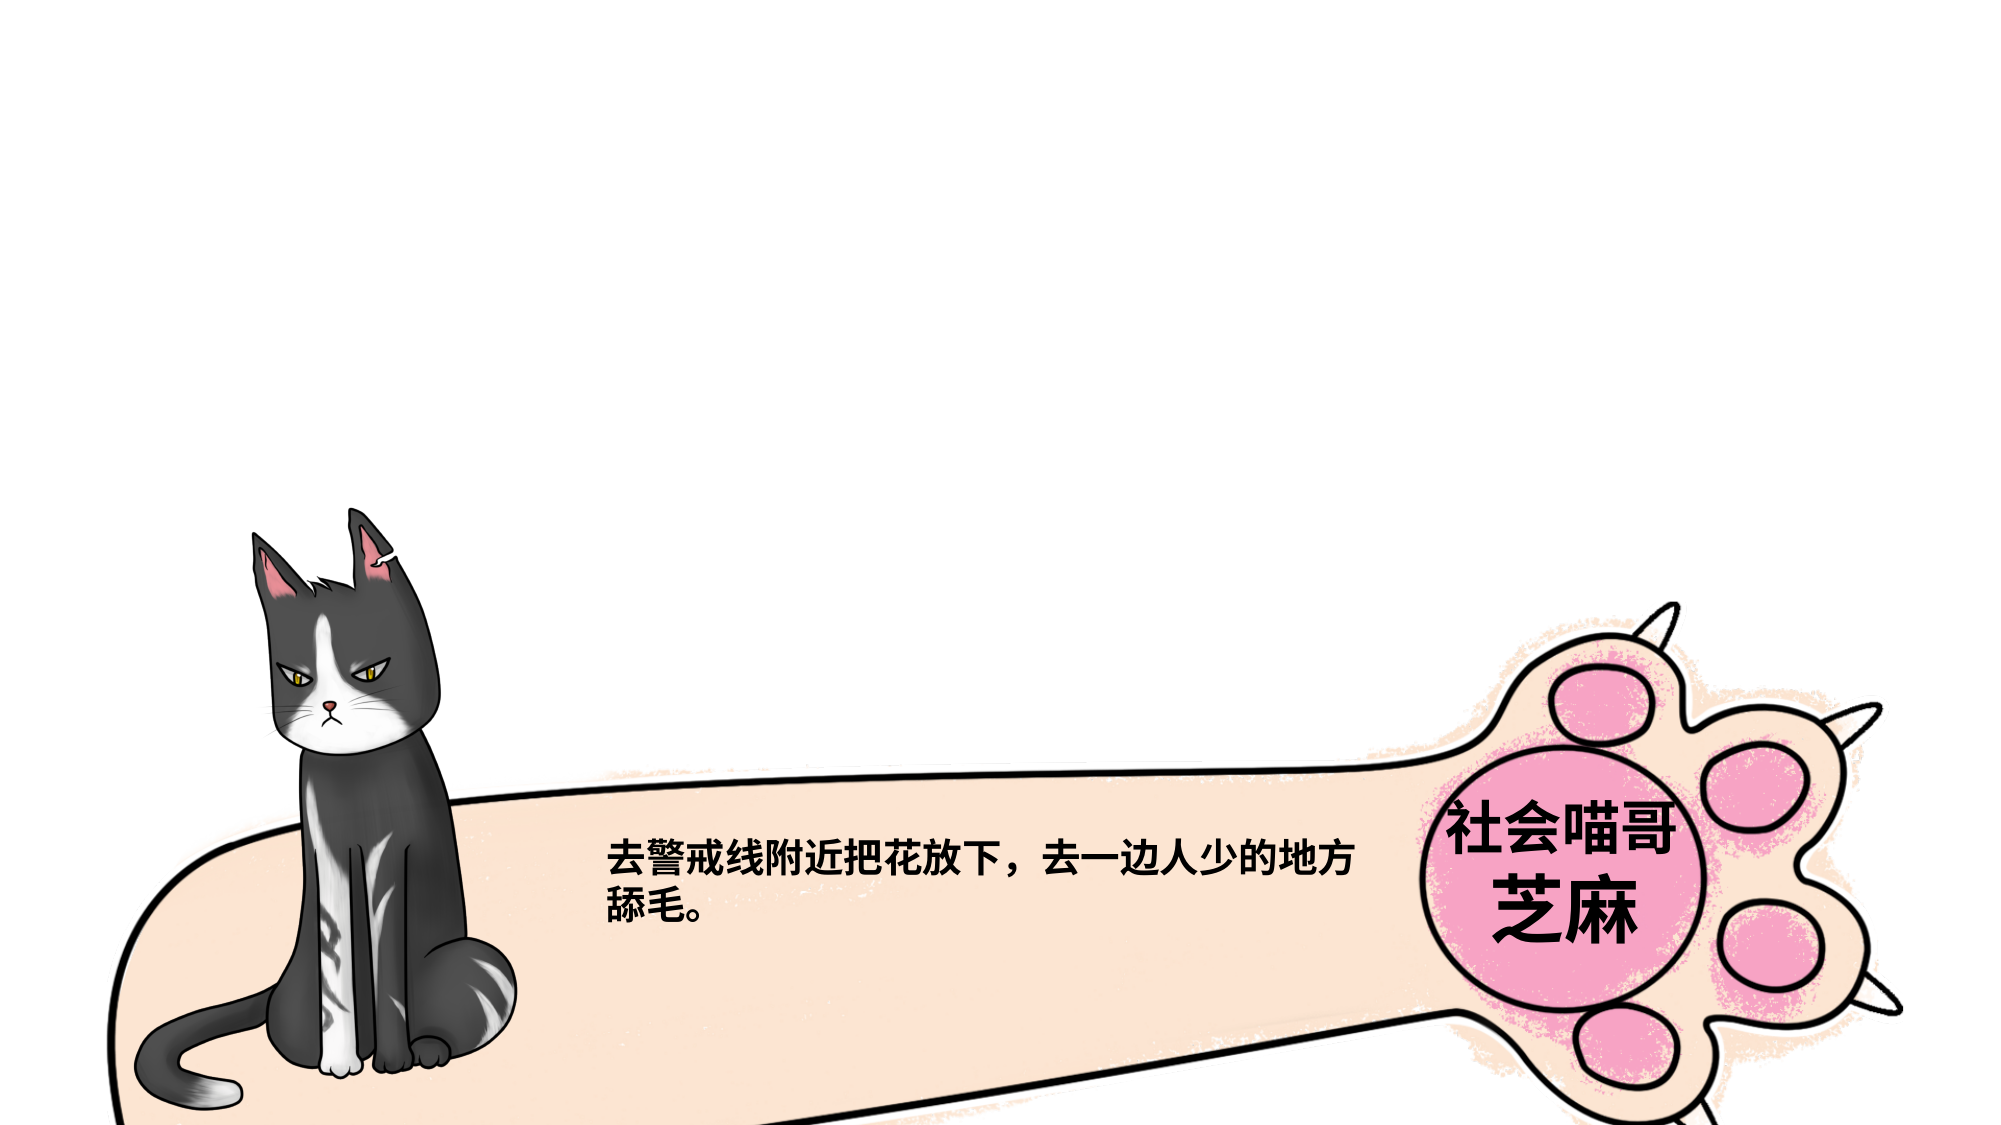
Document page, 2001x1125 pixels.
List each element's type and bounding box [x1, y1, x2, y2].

text_box [0, 469, 2000, 1125]
